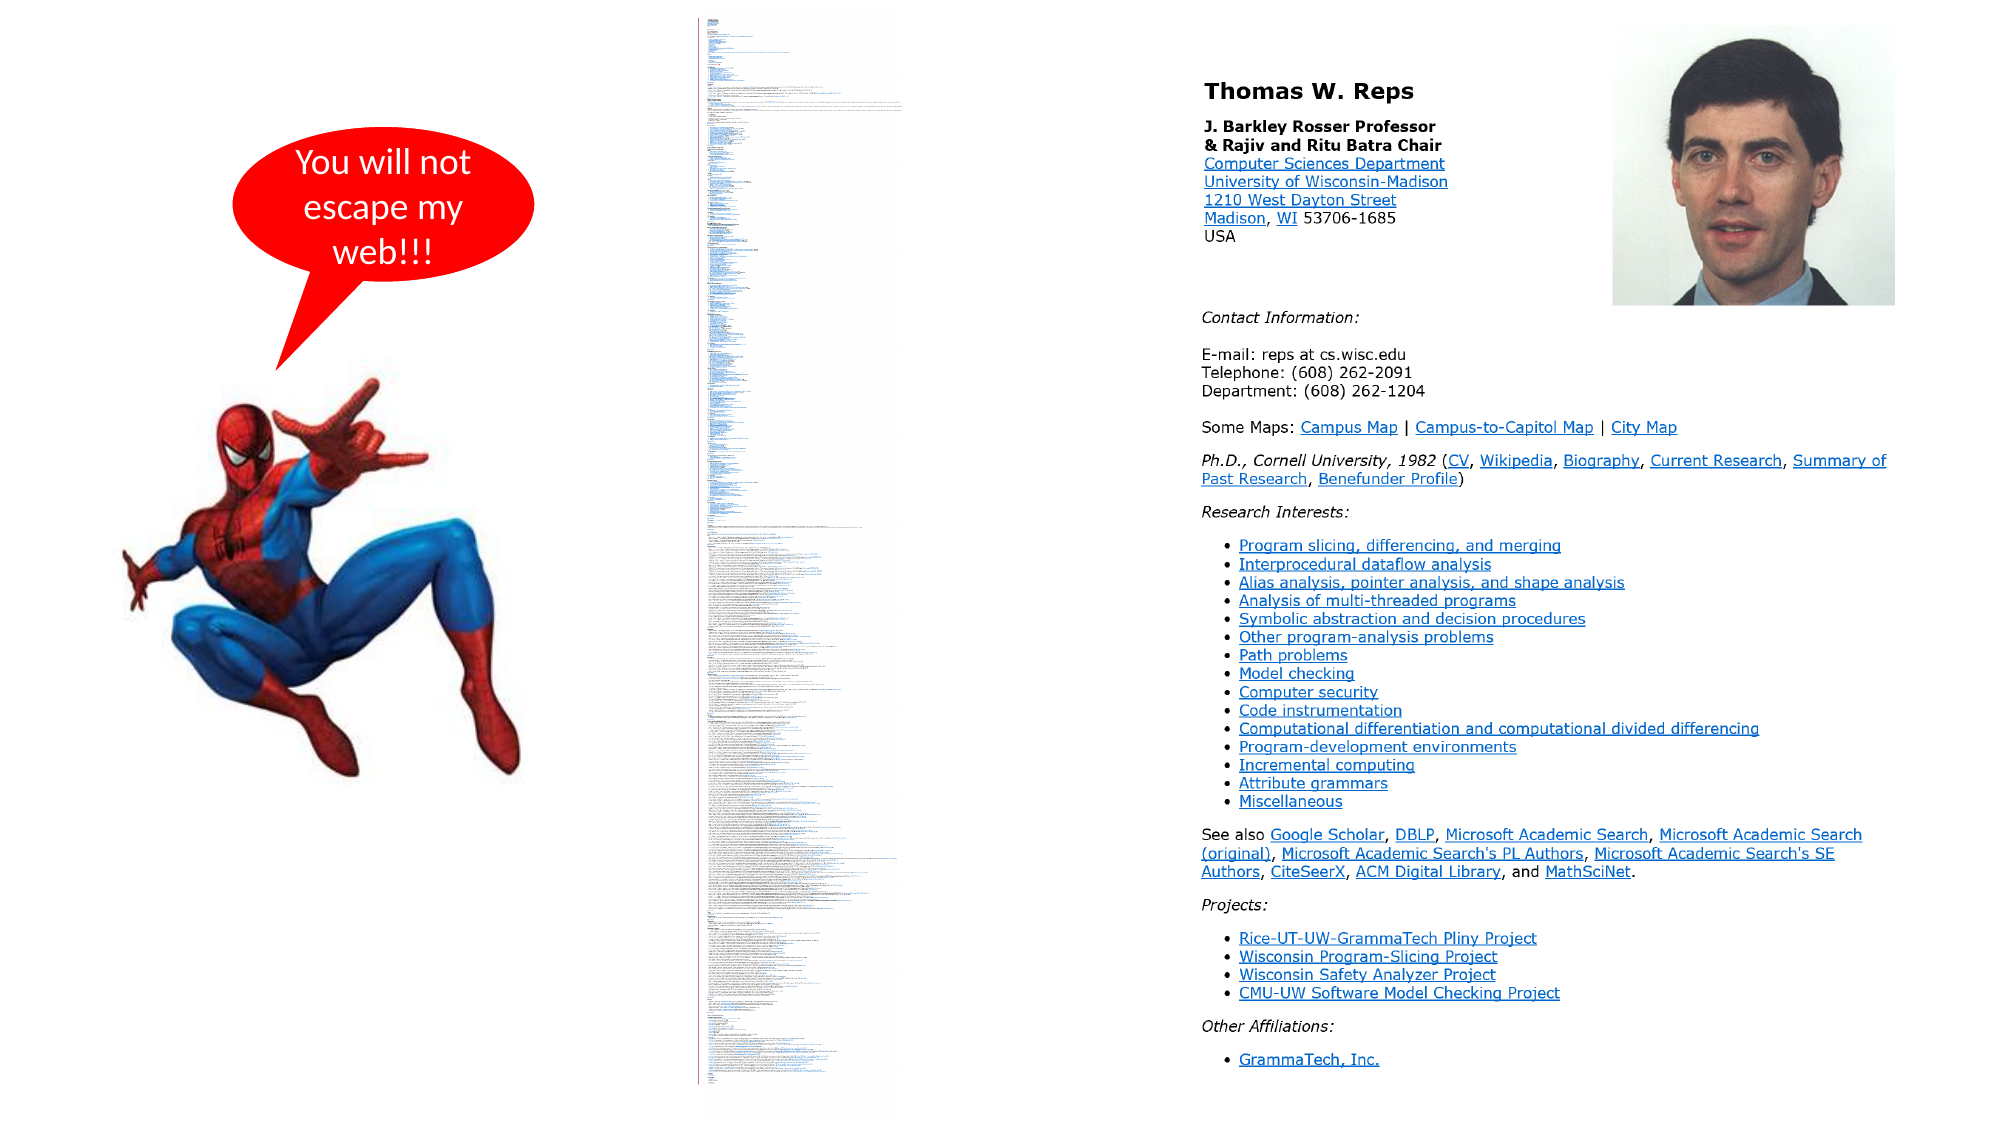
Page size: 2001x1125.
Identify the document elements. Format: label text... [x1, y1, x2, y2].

text_box You will not escape my web!!! [230, 124, 537, 359]
picture [1196, 25, 1917, 1069]
picture [98, 359, 568, 829]
picture [698, 7, 902, 1125]
